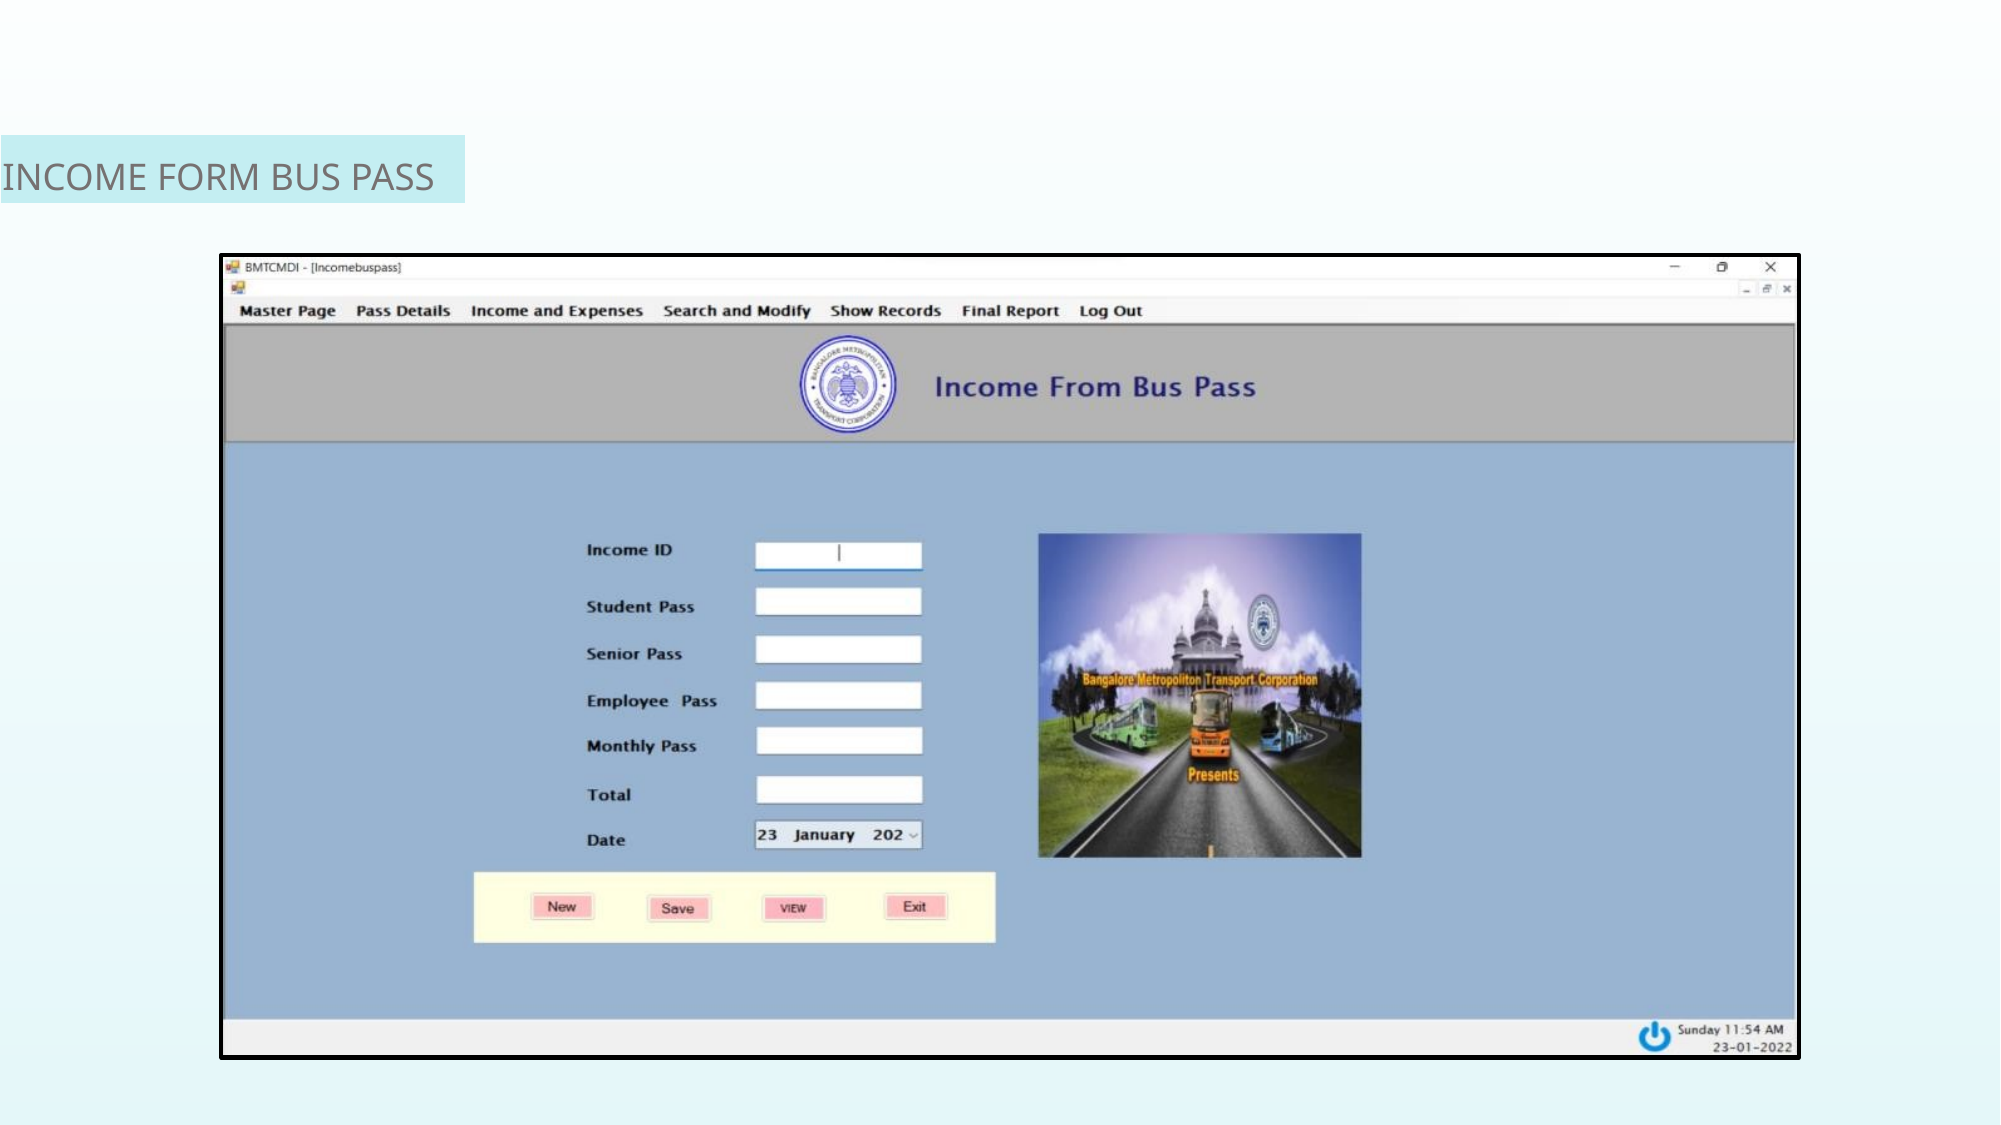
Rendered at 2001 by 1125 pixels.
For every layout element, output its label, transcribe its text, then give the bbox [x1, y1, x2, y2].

picture [223, 256, 1797, 1056]
text_box [0, 134, 466, 151]
text_box INCOME FORM BUS PASS [0, 151, 475, 215]
